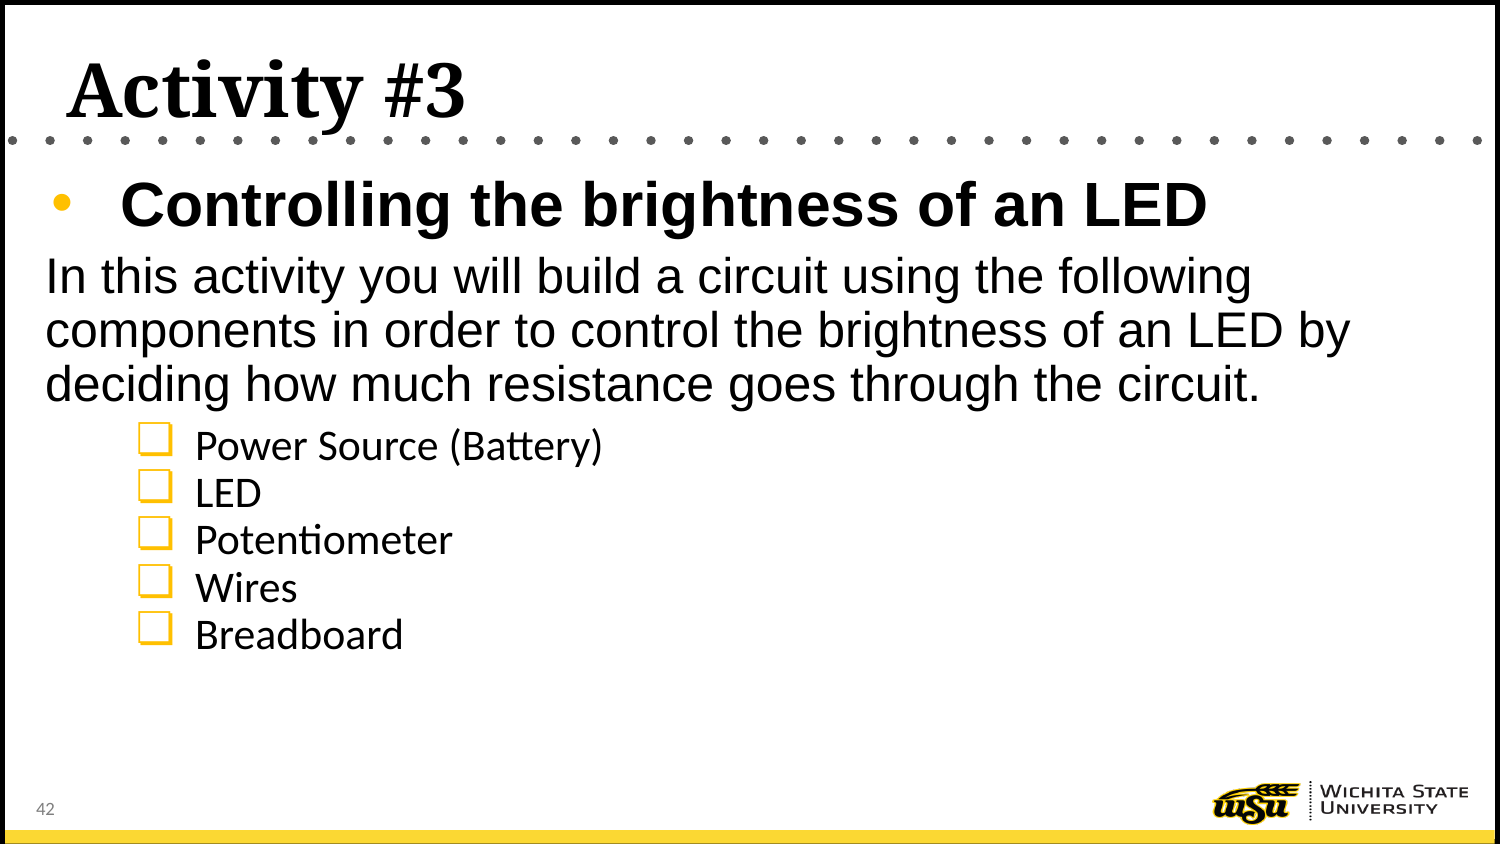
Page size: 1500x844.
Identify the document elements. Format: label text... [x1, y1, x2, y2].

title Activity #3 [55, 33, 1450, 138]
picture [1212, 781, 1468, 825]
list Controlling the brightness of an LED In this activity you will build a circuit using the following components in order to control the brightness of an LED by deciding how much resistance goes through the circuit. Power Source (Battery) LED Potentiometer Wires Breadboard [33, 166, 1483, 781]
